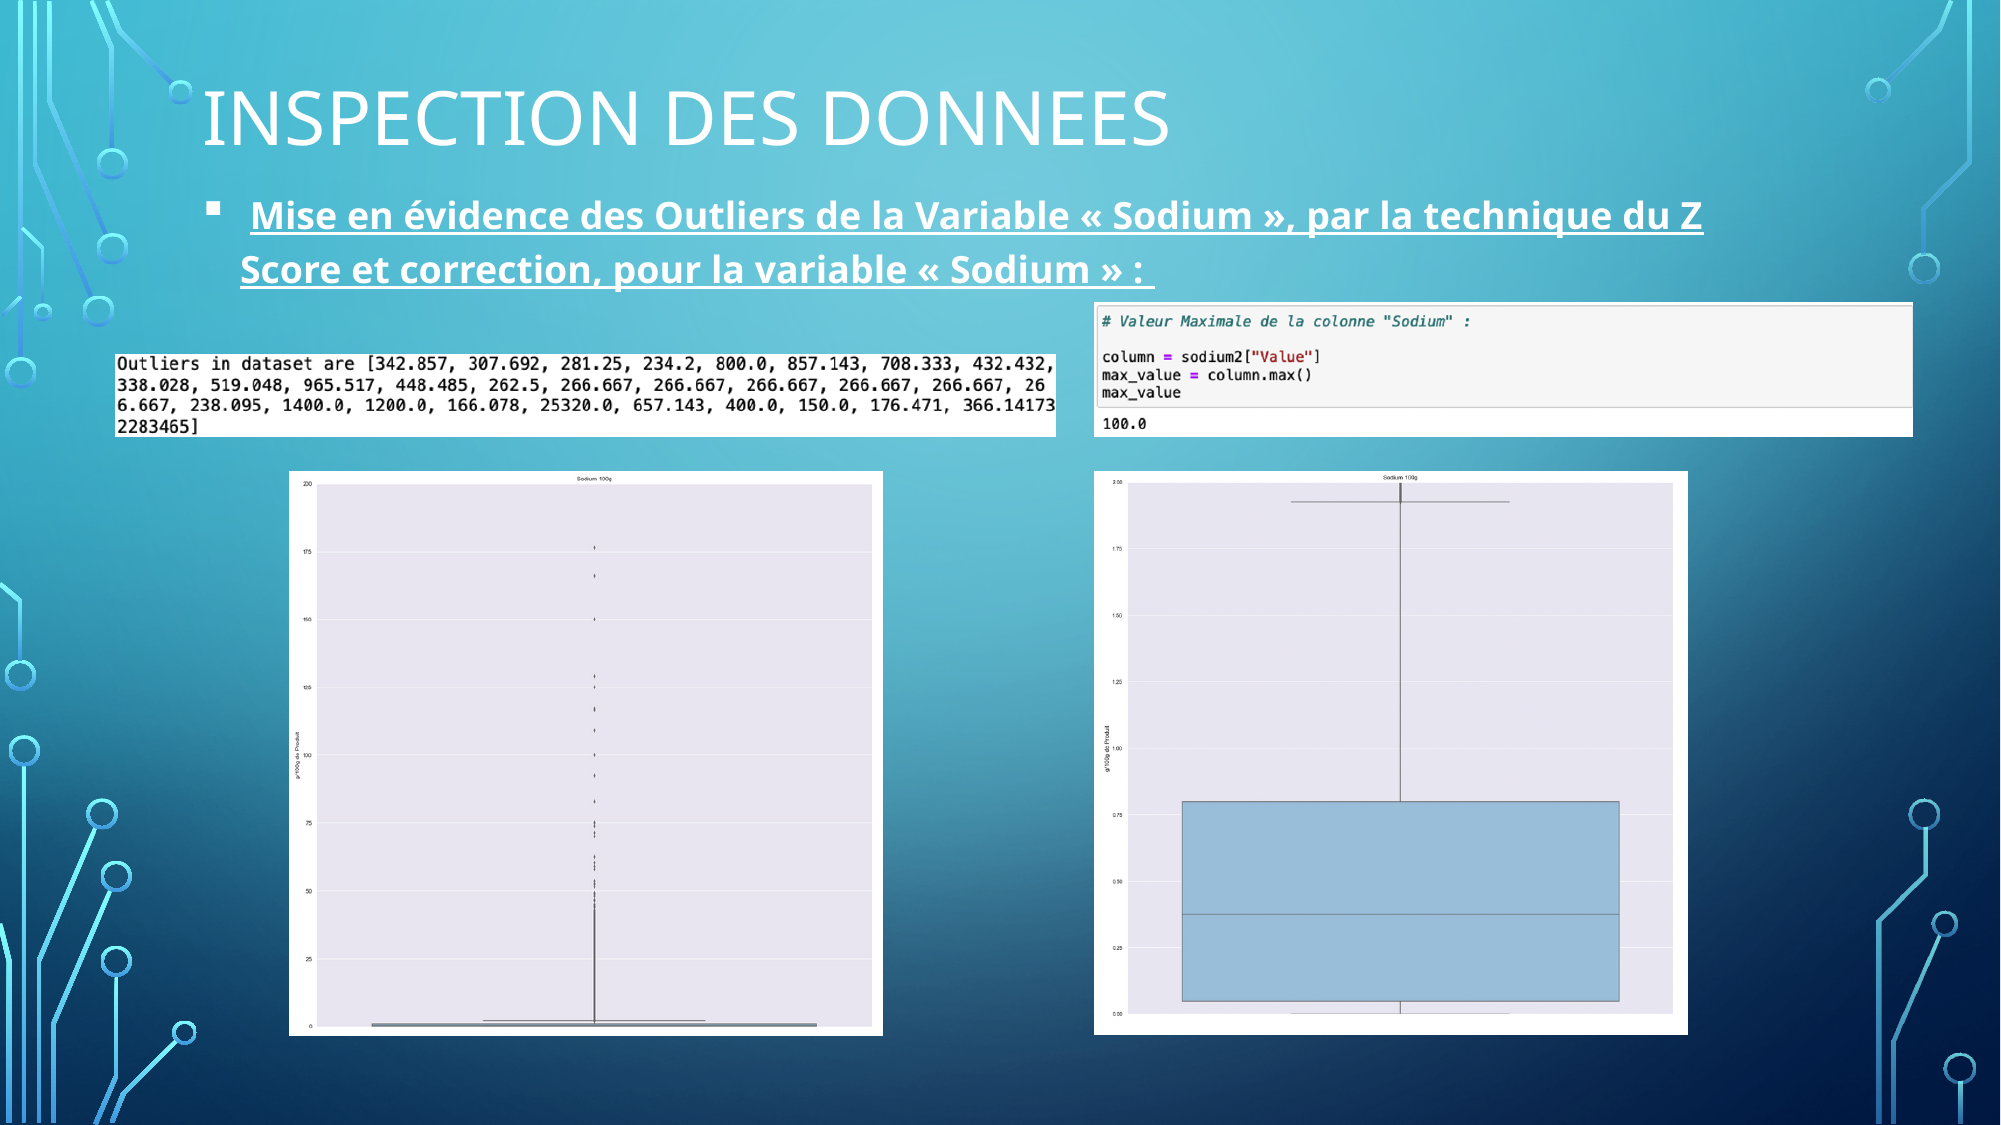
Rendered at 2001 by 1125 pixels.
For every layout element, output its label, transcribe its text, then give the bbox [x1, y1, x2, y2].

picture [288, 470, 884, 1036]
picture [1093, 470, 1689, 1036]
title INSPECTION DES DONNEES [187, 0, 1813, 243]
picture [1093, 302, 1913, 438]
picture [115, 353, 1057, 438]
list Mise en évidence des Outliers de la Variable « Sodium », par la technique du Z Score et correction, pour la variable « Sodium » : [187, 175, 1782, 259]
